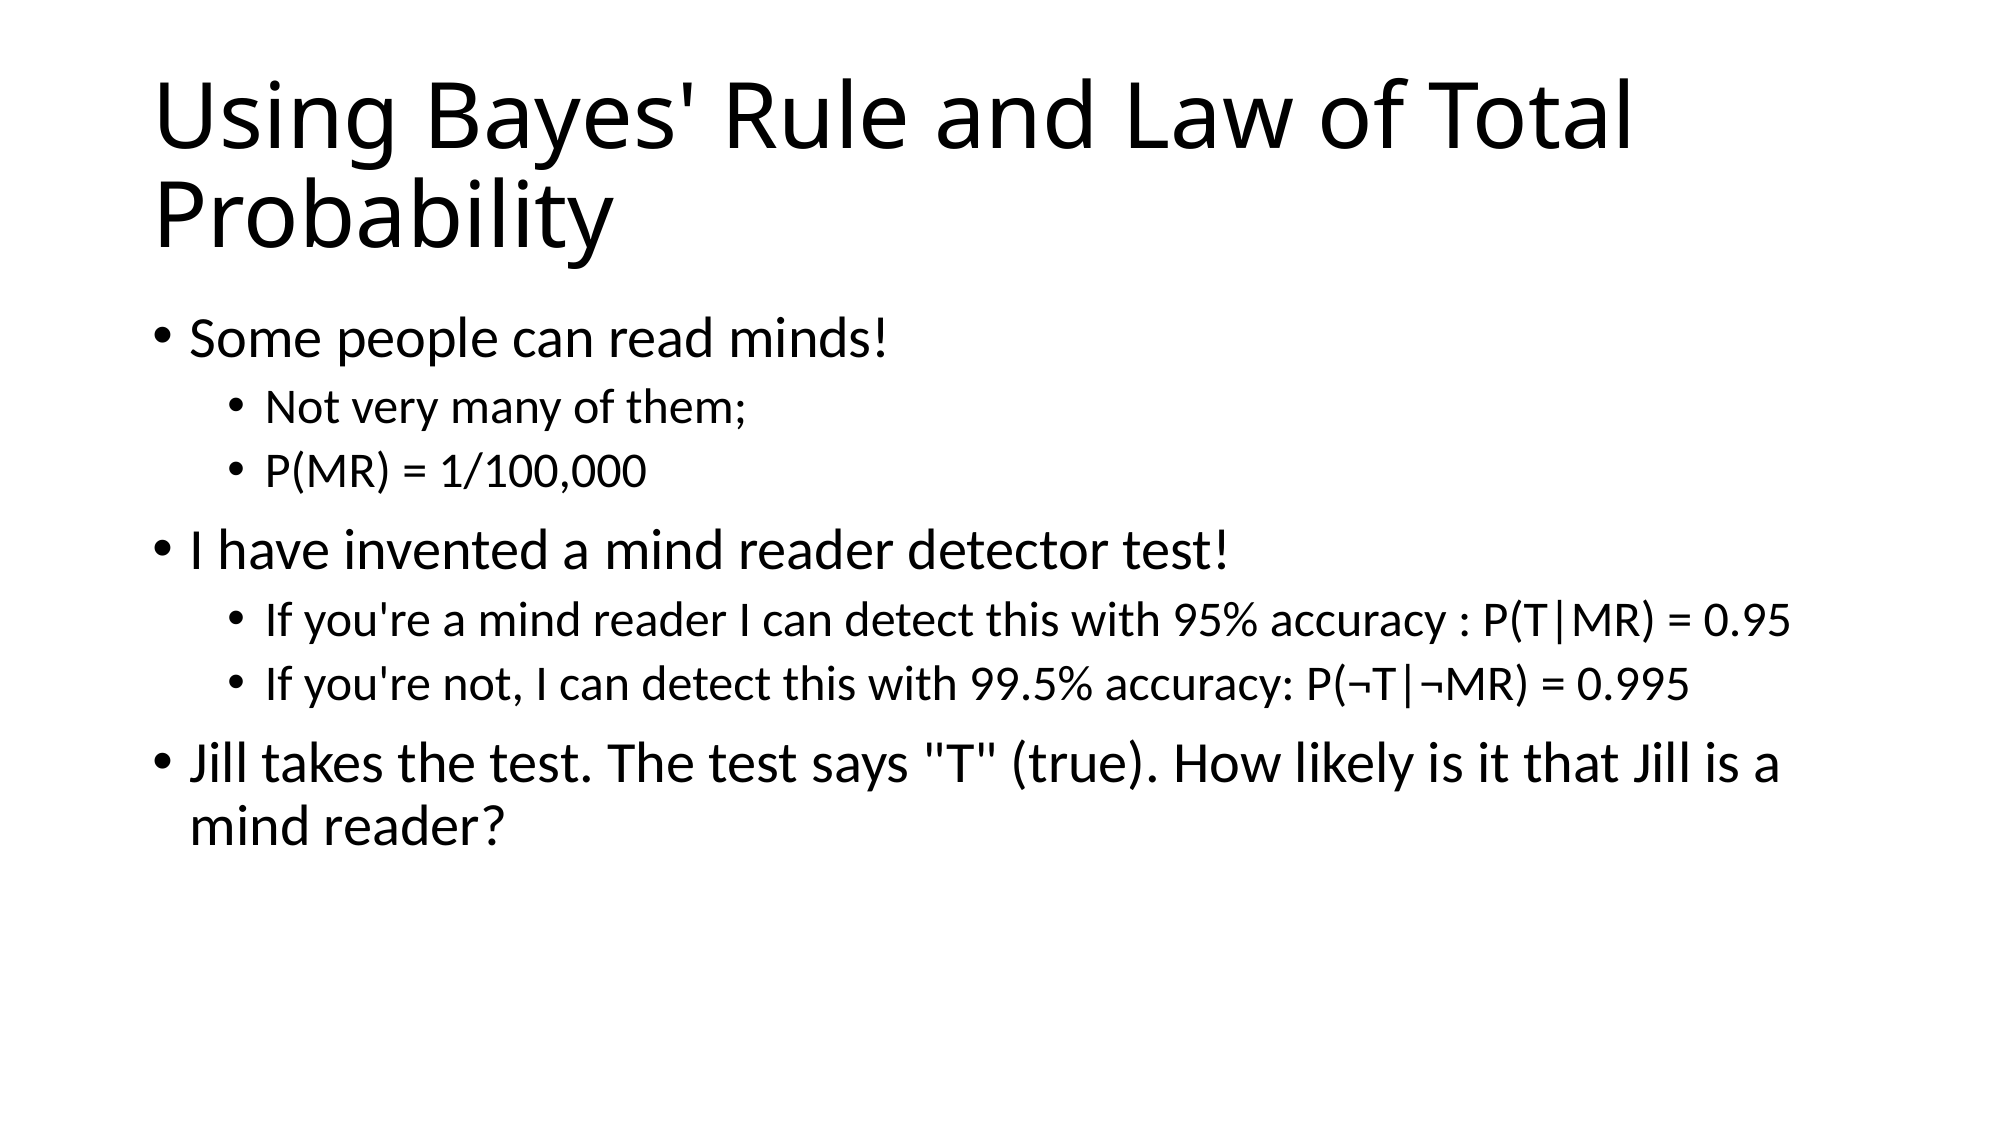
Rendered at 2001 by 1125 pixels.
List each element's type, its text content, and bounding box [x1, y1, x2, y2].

list Some people can read minds! Not very many of them; P(MR) = 1/100,000 I have invented a mind reader detector test! If you're a mind reader I can detect this with 95% accuracy : P(T|MR) = 0.95 If you're not, I can detect this with 99.5% accuracy: P(¬T|¬MR) = 0.995 Jill takes the test. The test says "T" (true). How likely is it that Jill is a mind reader? [137, 299, 1863, 1014]
title Using Bayes' Rule and Law of Total Probability [137, 59, 1863, 278]
